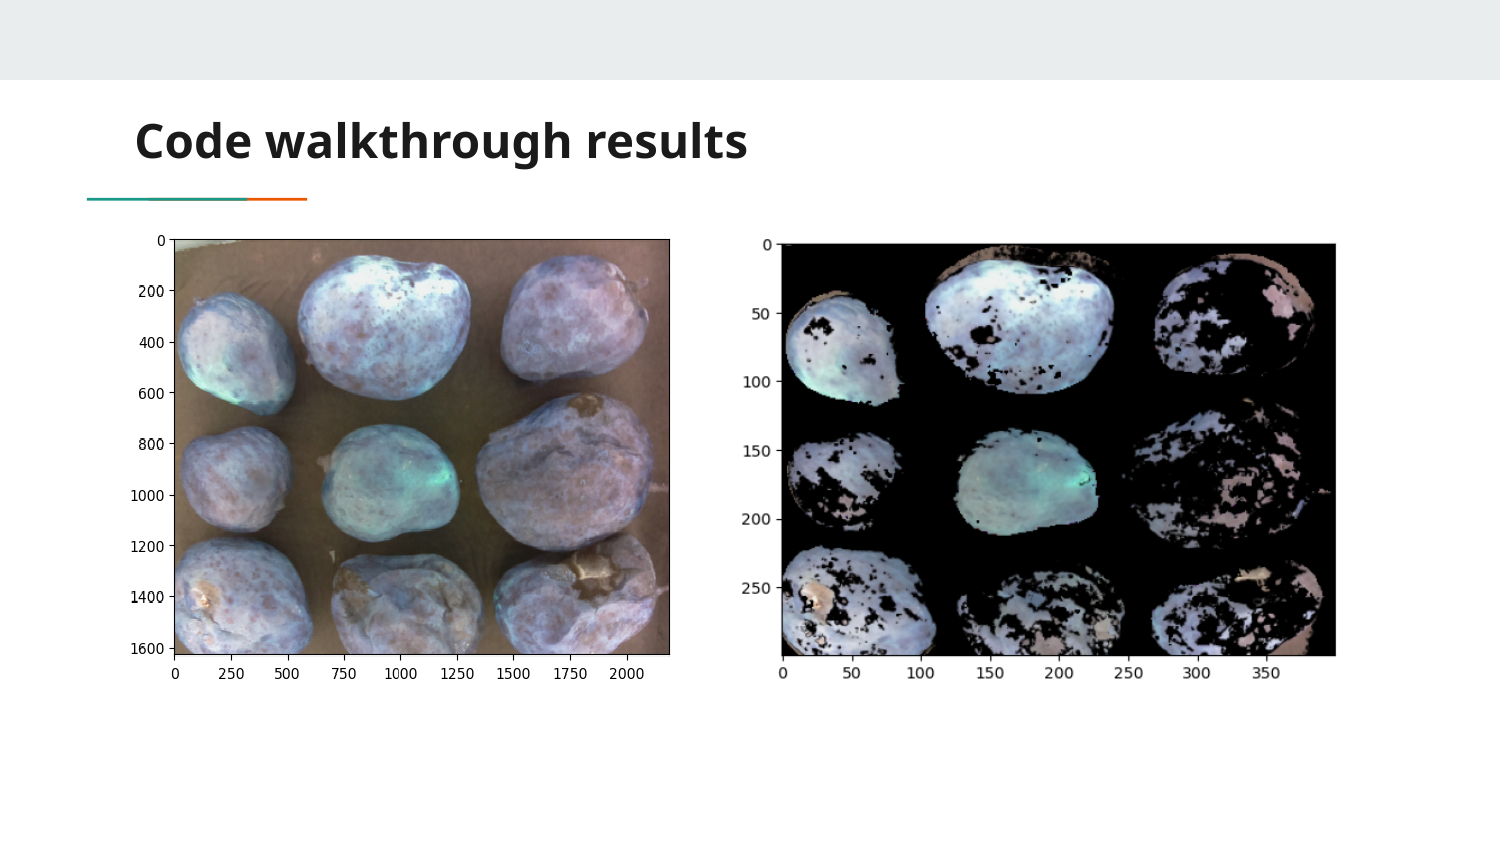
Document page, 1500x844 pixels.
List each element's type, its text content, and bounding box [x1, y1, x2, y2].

picture [119, 223, 678, 693]
picture [729, 227, 1346, 693]
title Code walkthrough results [119, 95, 1381, 184]
